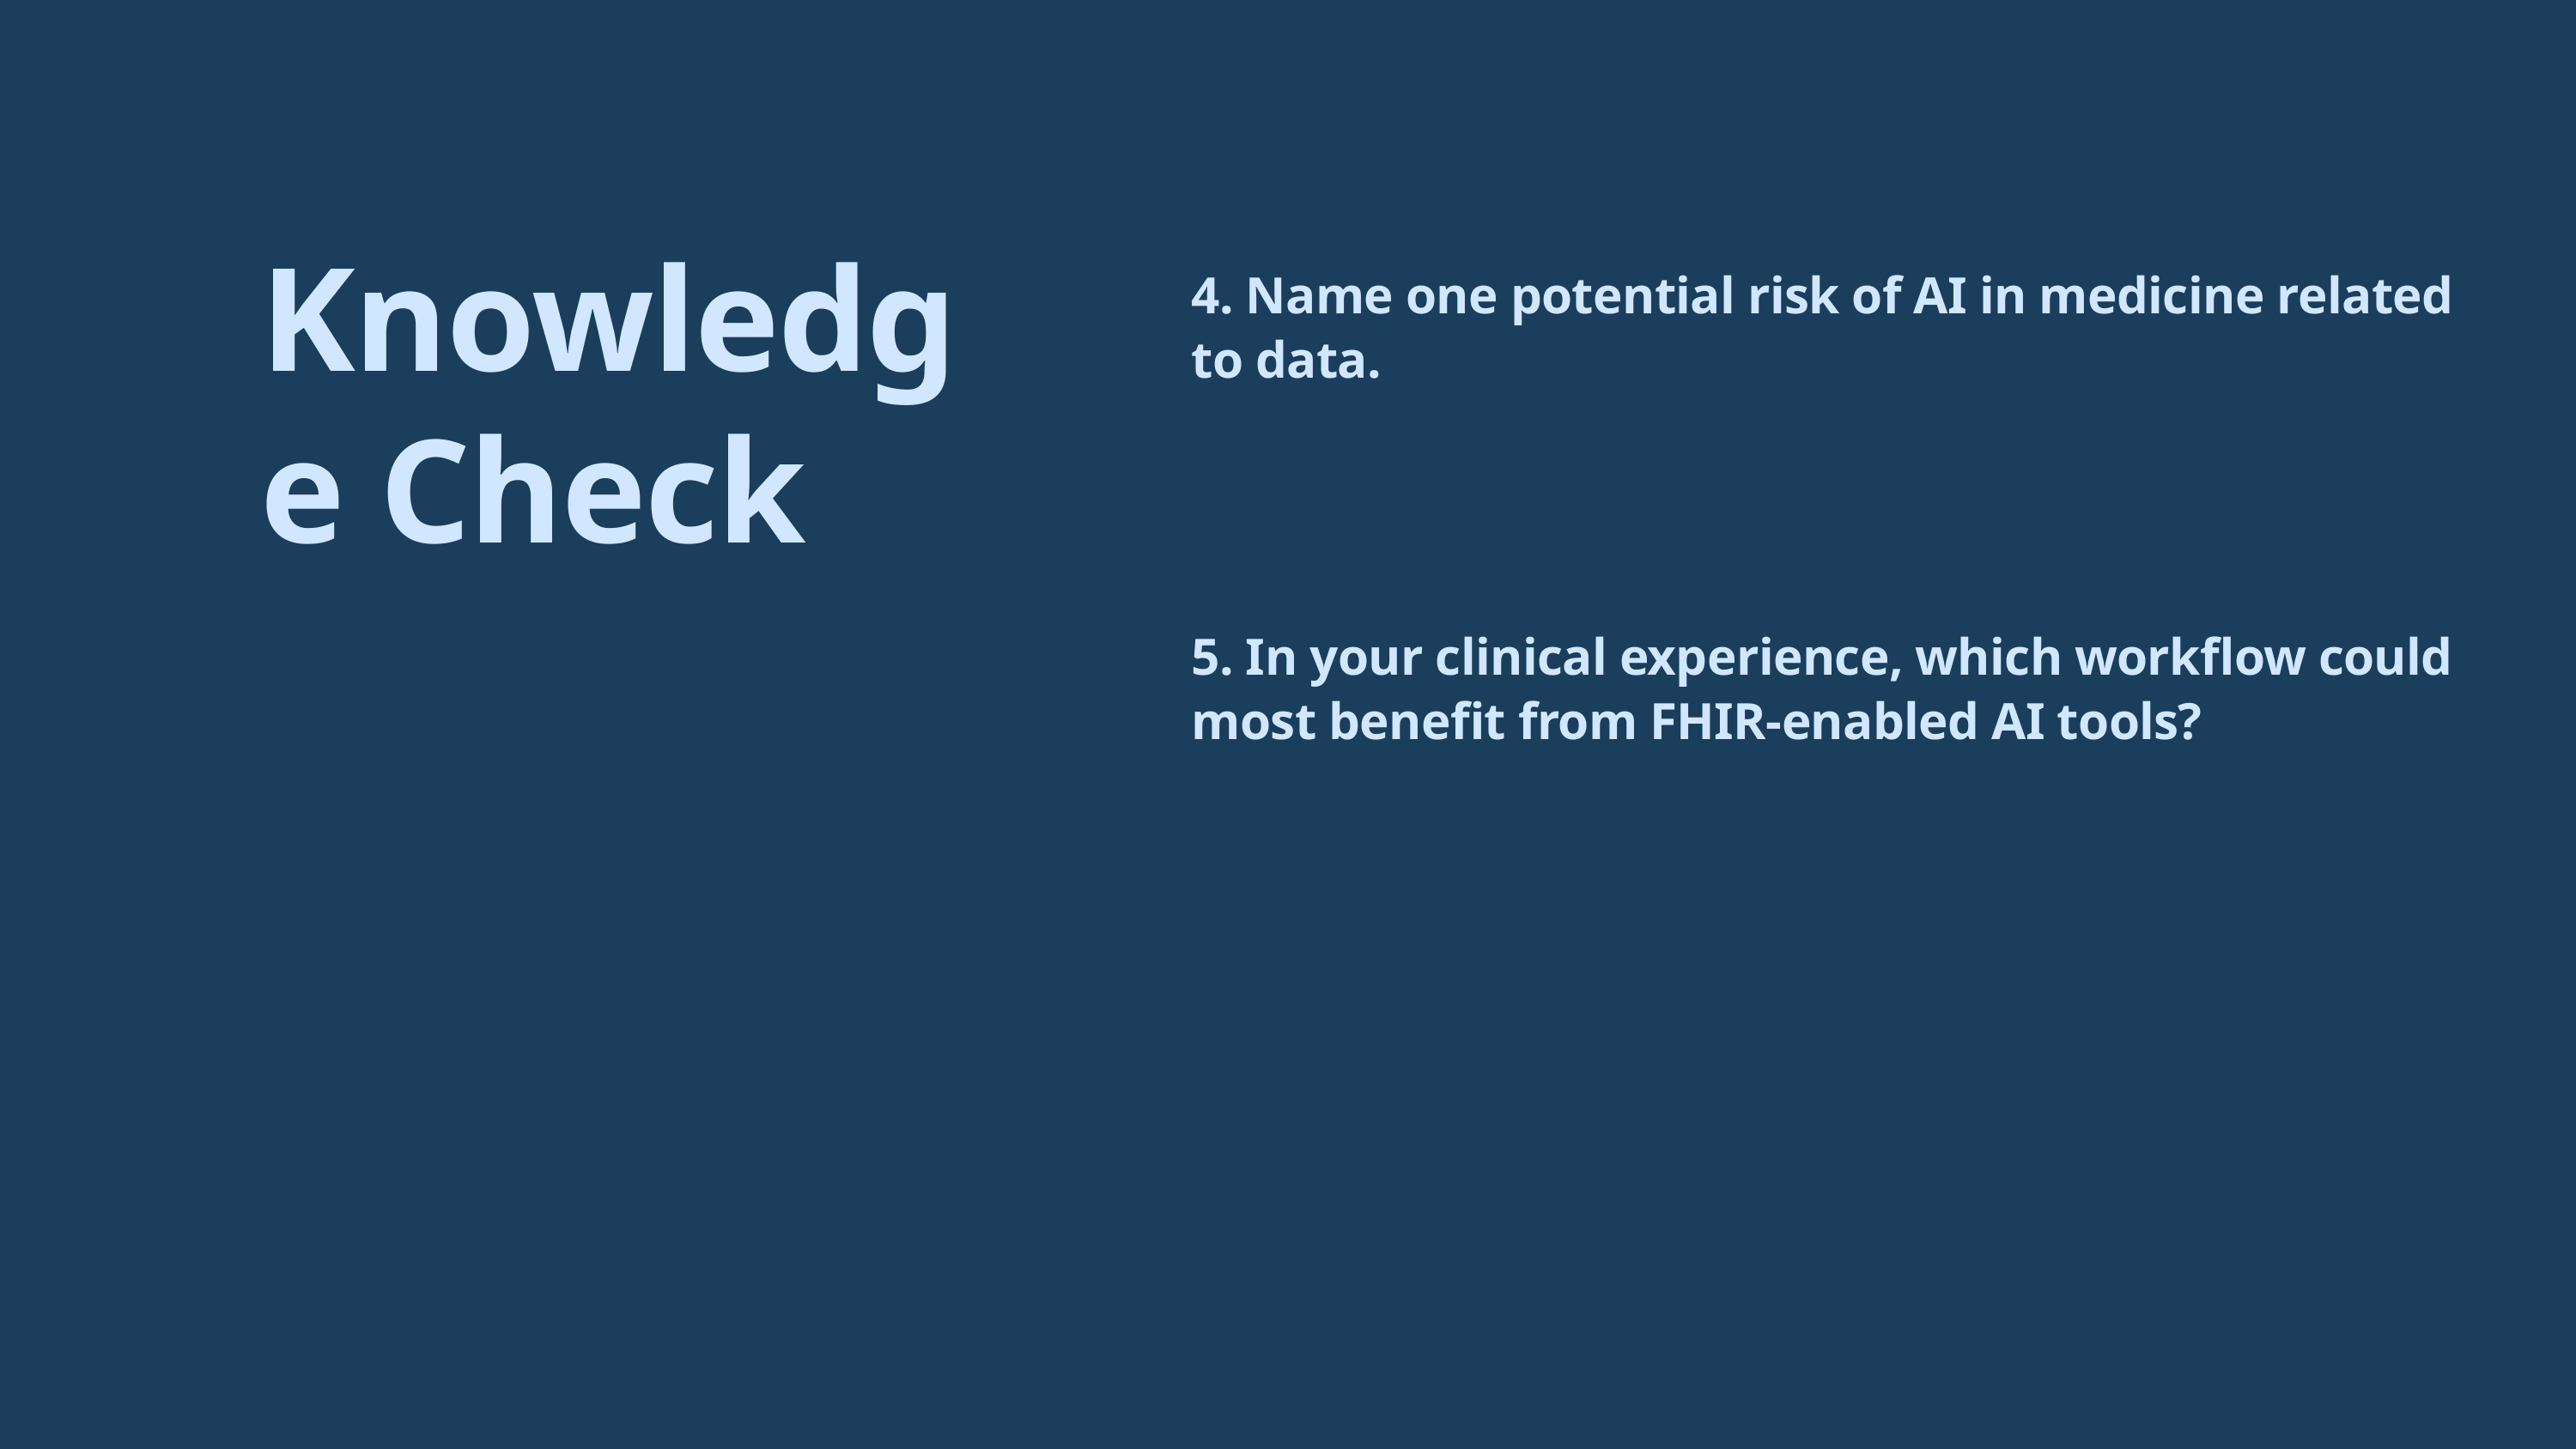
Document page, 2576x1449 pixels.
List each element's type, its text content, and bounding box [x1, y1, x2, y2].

text_box 5. In your clinical experience, which workflow could most benefit from FHIR-enabled AI tools? [1191, 619, 2546, 750]
text_box Knowledge Check [260, 227, 1035, 572]
text_box 4. Name one potential risk of AI in medicine related to data. [1191, 258, 2489, 389]
